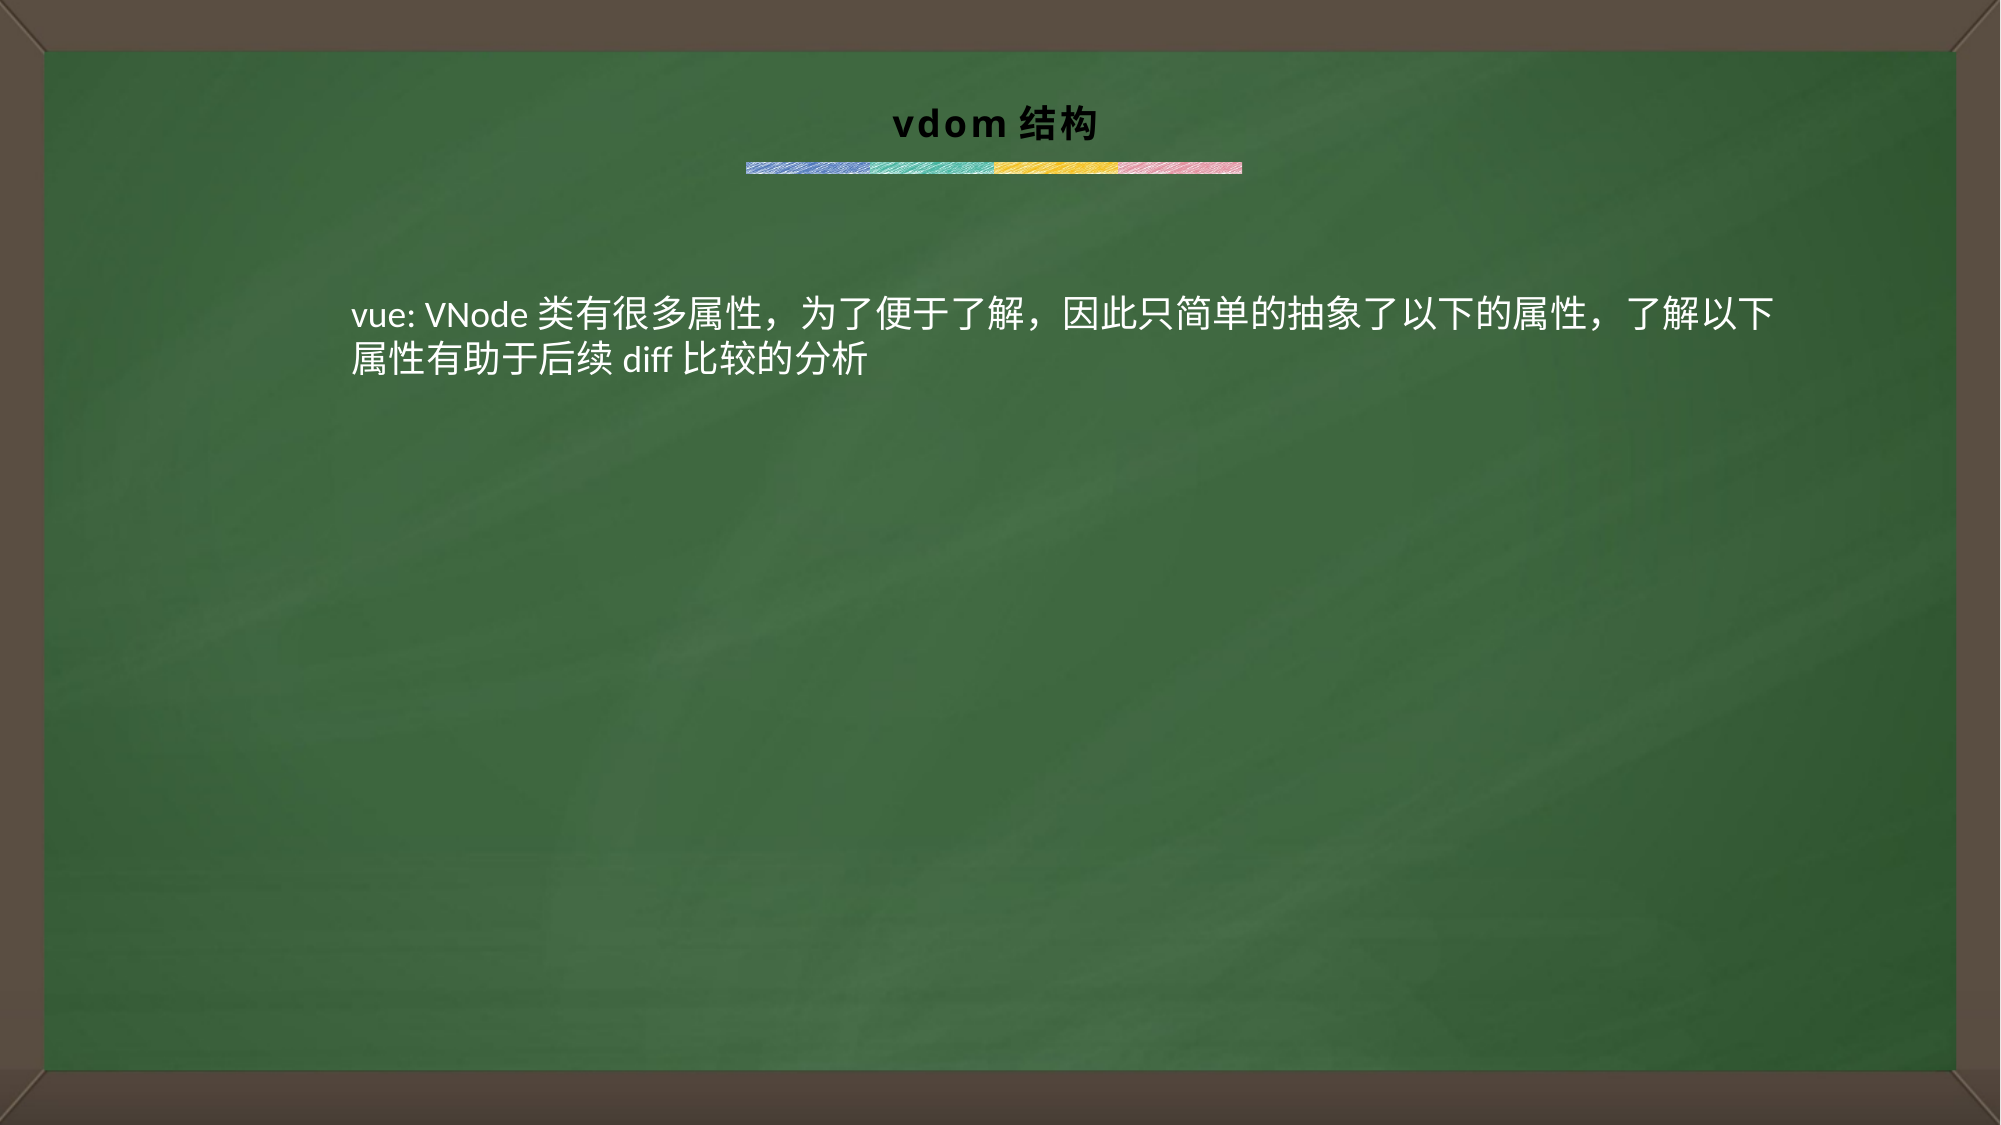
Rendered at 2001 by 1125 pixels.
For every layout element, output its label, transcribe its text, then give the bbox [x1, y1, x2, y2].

picture [0, 0, 2001, 1125]
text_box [746, 162, 1243, 174]
text_box vue: VNode类有很多属性，为了便于了解，因此只简单的抽象了以下的属性，了解以下属性有助于后续diff比较的分析 [336, 282, 1806, 387]
text_box vdom结构 [743, 92, 1247, 152]
